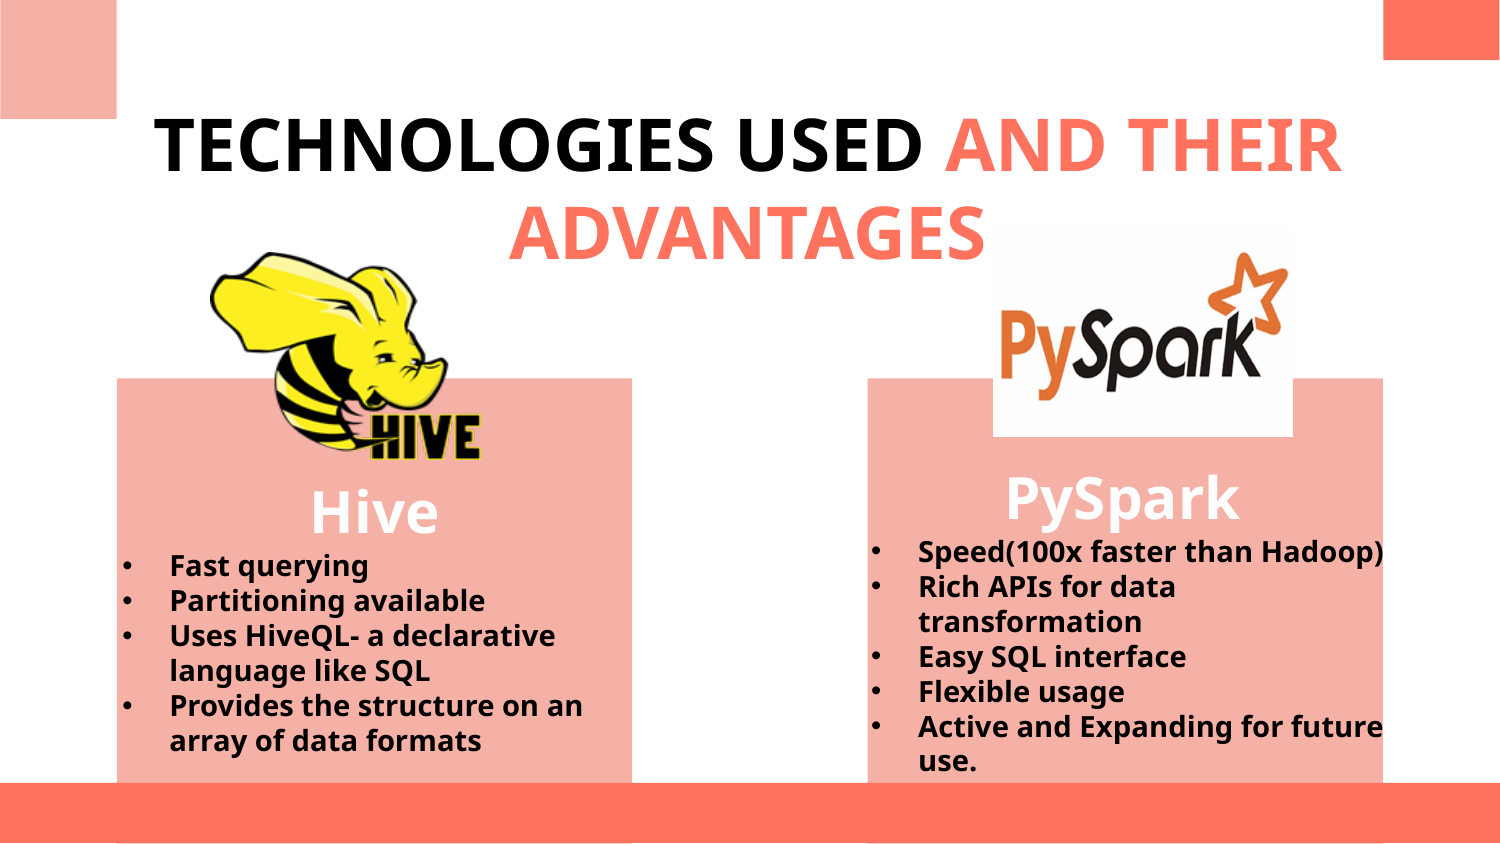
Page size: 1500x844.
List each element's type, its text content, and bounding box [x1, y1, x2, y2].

picture [210, 252, 481, 460]
title TECHNOLOGIES USED AND THEIR ADVANTAGES [96, 149, 1401, 223]
title Hive [178, 473, 572, 532]
subtitle Fast querying Partitioning available Uses HiveQL- a declarative language like SQL Provides the structure on an array of data formats [82, 532, 668, 695]
title PySpark [925, 459, 1320, 518]
subtitle Speed(100x faster than Hadoop) Rich APIs for data transformation Easy SQL interface Flexible usage Active and Expanding for future use. [831, 518, 1414, 681]
picture [993, 227, 1293, 437]
